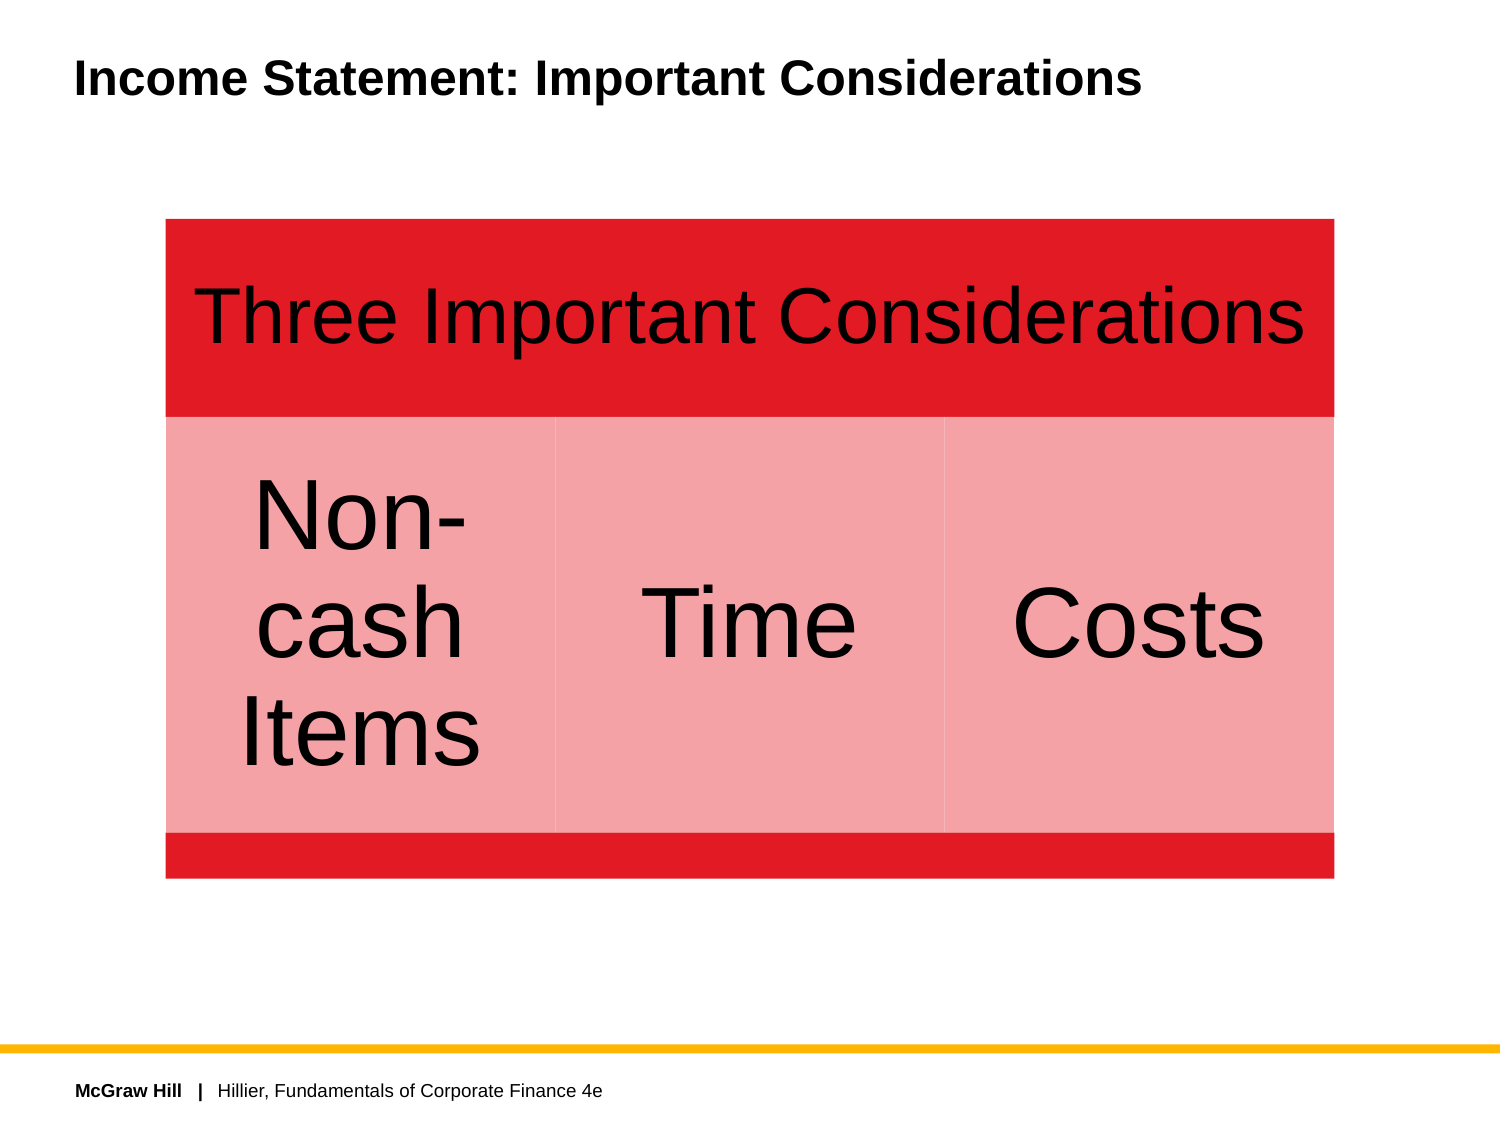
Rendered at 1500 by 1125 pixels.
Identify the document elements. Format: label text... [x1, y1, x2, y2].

title Income Statement: Important Considerations [58, 45, 1203, 180]
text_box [165, 218, 1335, 879]
footer Hillier, Fundamentals of Corporate Finance 4e [202, 1071, 1103, 1109]
